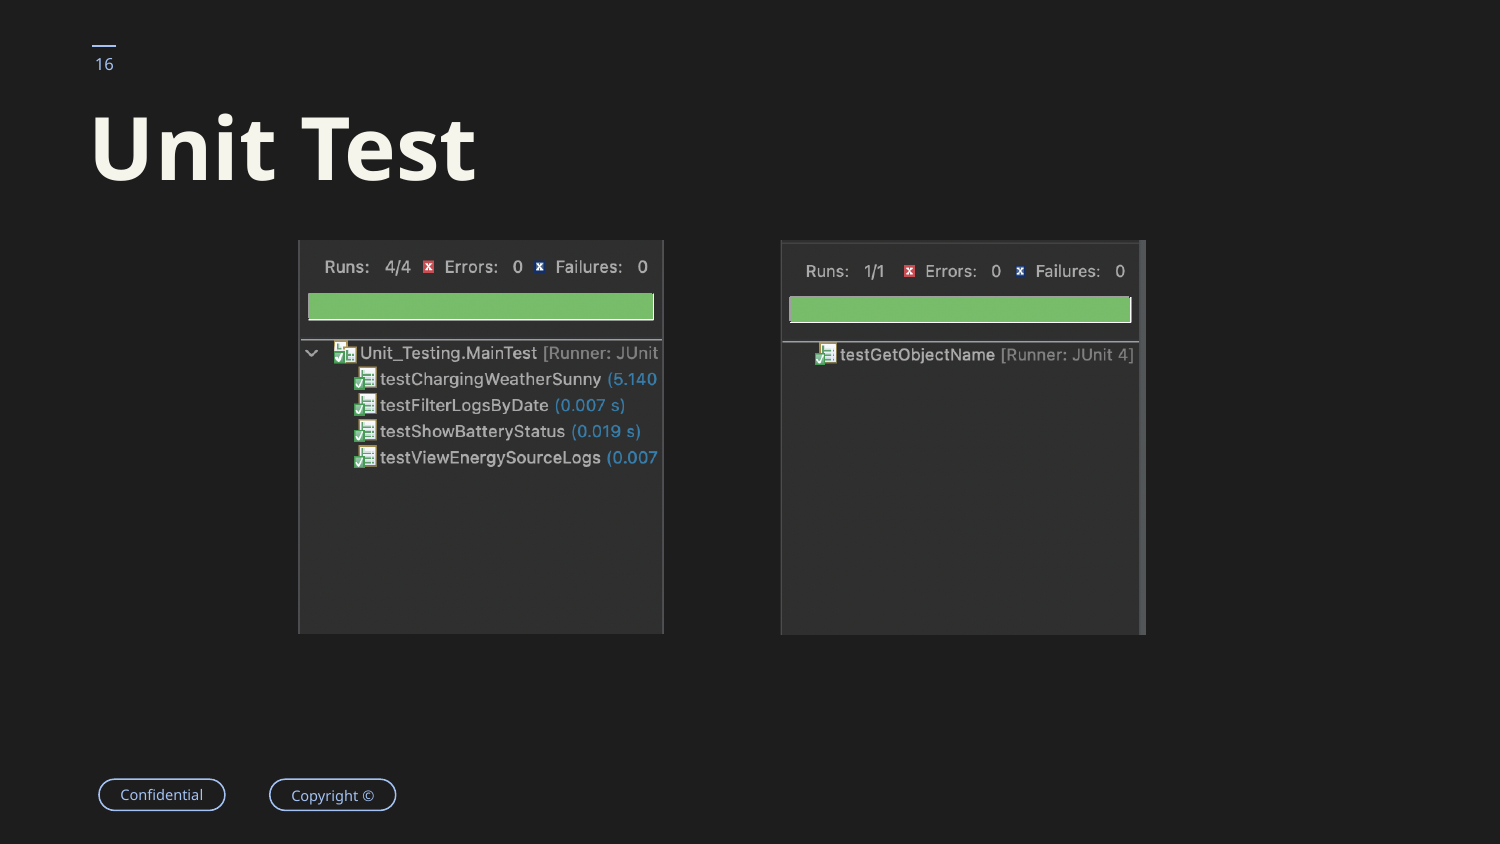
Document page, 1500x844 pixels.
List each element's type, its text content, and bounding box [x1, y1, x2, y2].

picture [298, 239, 664, 635]
picture [780, 239, 1147, 635]
title Unit Test [73, 97, 1185, 310]
